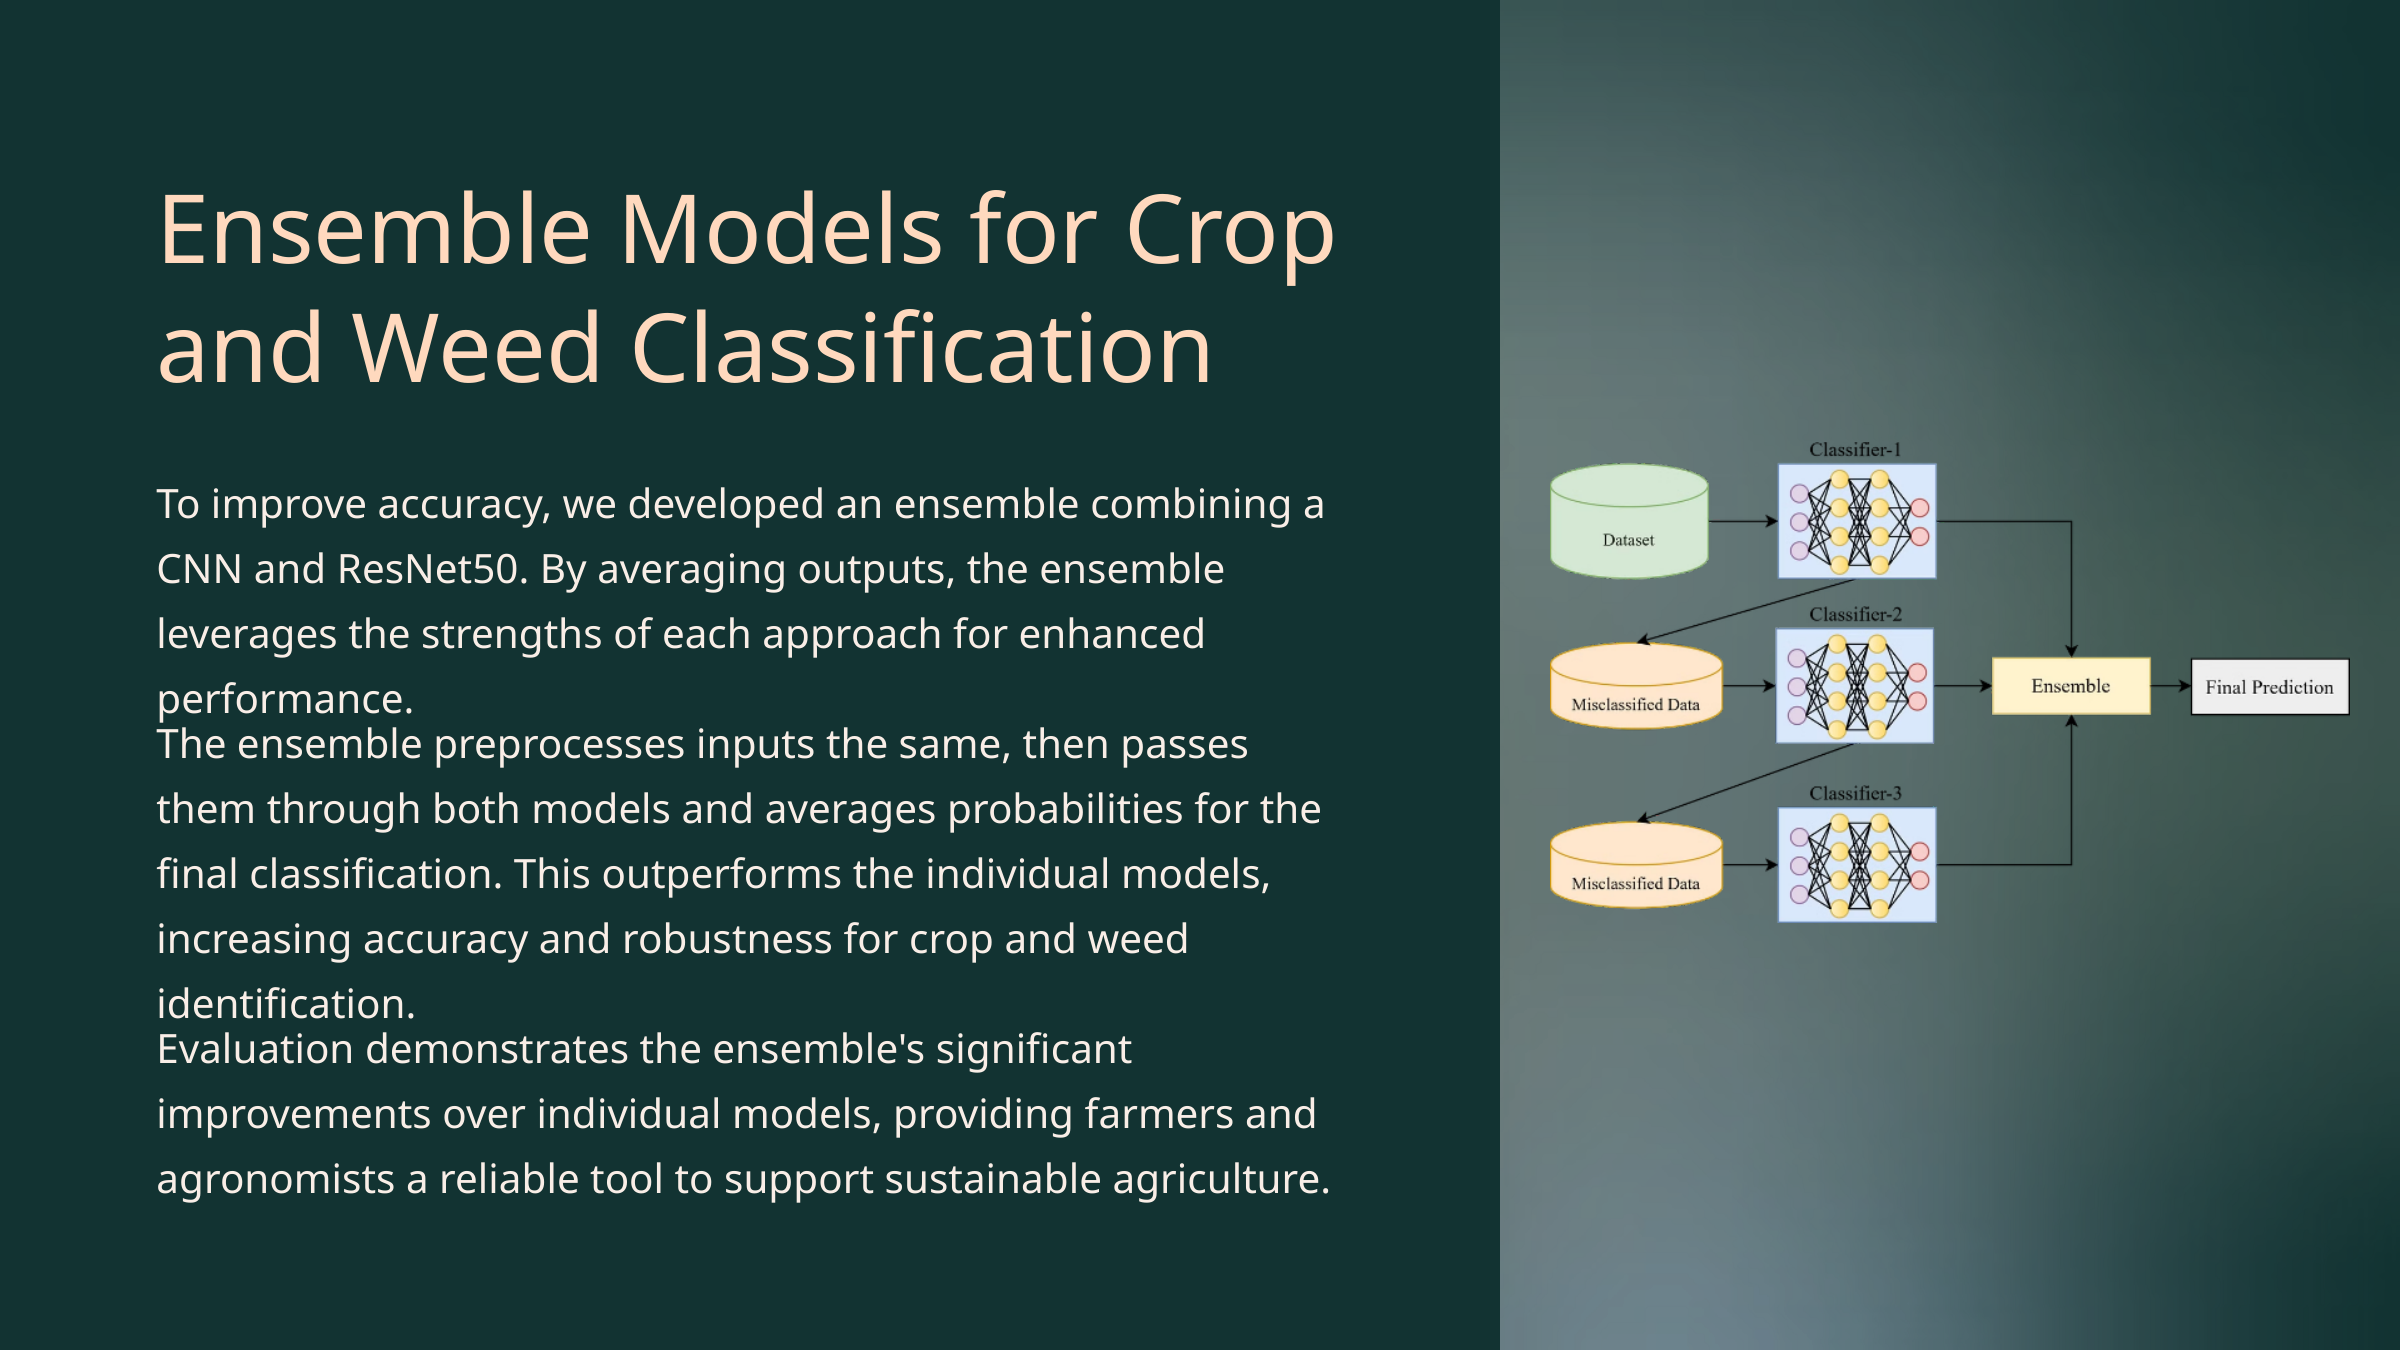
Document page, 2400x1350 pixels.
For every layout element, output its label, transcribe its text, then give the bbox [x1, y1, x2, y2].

text_box To improve accuracy, we developed an ensemble combining a CNN and ResNet50. By averaging outputs, the ensemble leverages the strengths of each approach for enhanced performance. [141, 454, 1359, 650]
text_box [0, 0, 1499, 1350]
text_box Evaluation demonstrates the ensemble's significant improvements over individual models, providing farmers and agronomists a reliable tool to support sustainable agriculture. [141, 999, 1359, 1194]
text_box The ensemble preprocesses inputs the same, then passes them through both models and averages probabilities for the final classification. This outperforms the individual models, increasing accuracy and robustness for crop and weed identification. [141, 694, 1359, 954]
text_box Ensemble Models for Crop and Weed Classification [141, 155, 1359, 395]
picture [1499, 0, 2400, 1350]
